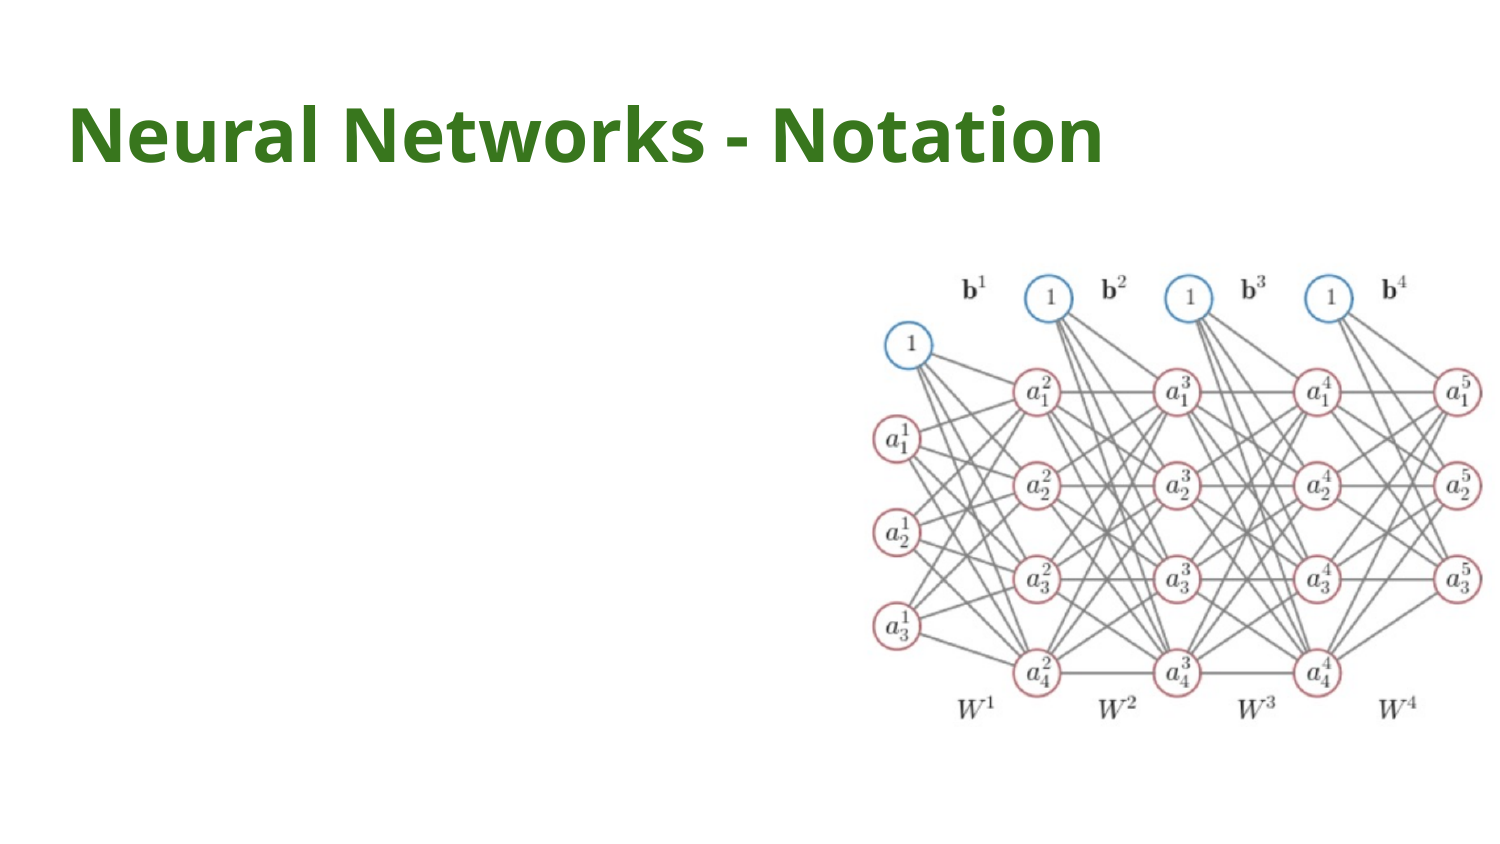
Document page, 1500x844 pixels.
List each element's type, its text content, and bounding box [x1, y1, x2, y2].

title Neural Networks - Notation [51, 72, 1449, 167]
picture [860, 250, 1500, 735]
